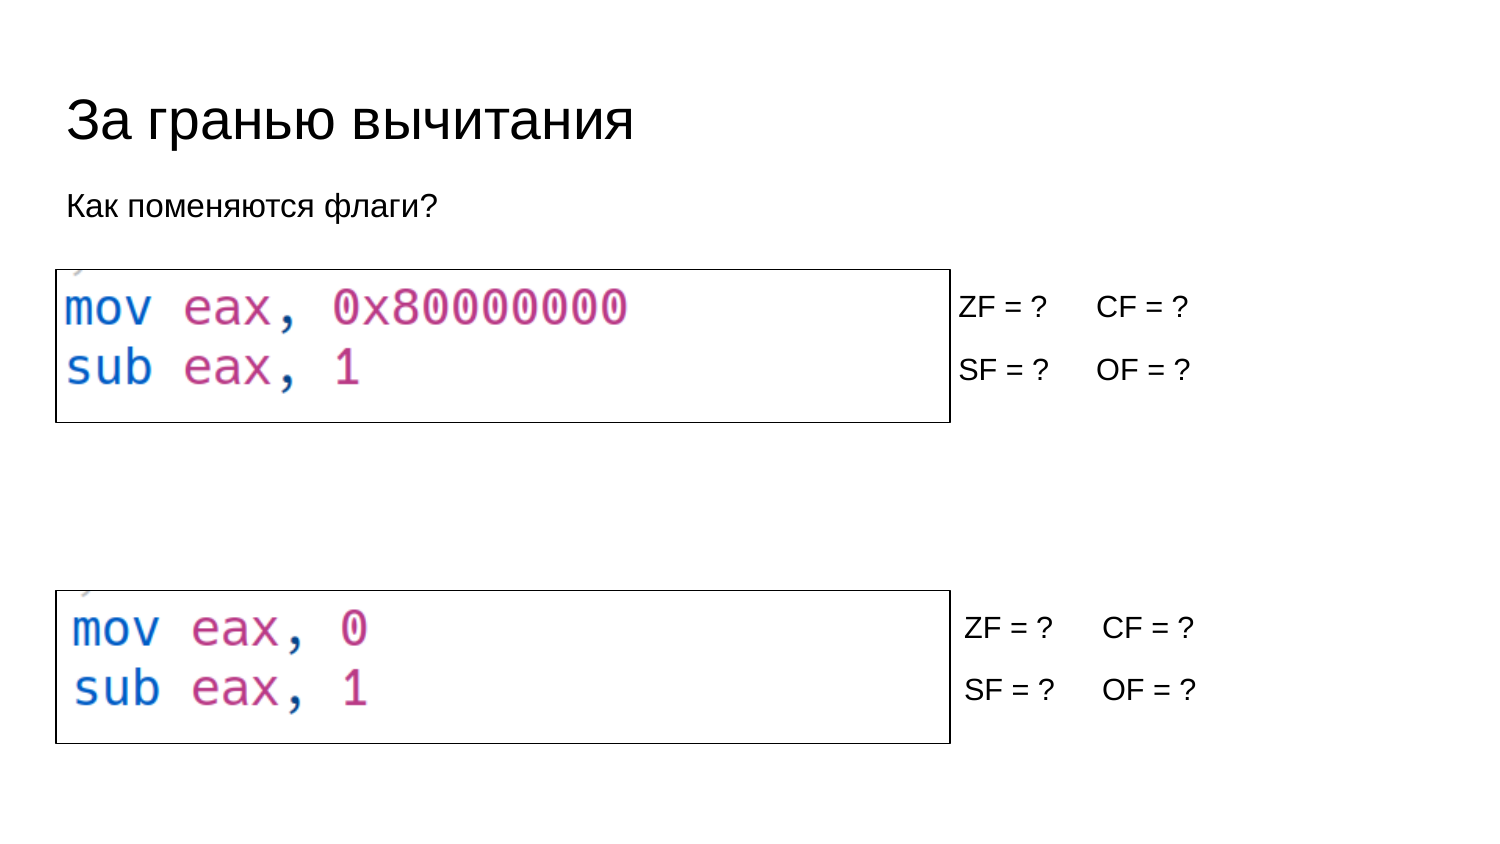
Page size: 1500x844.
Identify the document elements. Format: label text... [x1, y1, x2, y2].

picture [56, 590, 950, 743]
title За гранью вычитания [51, 72, 1449, 167]
list Как поменяются флаги? [51, 166, 1042, 261]
list ZF = ? CF = ? SF = ? OF = ? [952, 591, 1303, 743]
list ZF = ? CF = ? SF = ? OF = ? [952, 270, 1297, 422]
picture [56, 269, 950, 422]
